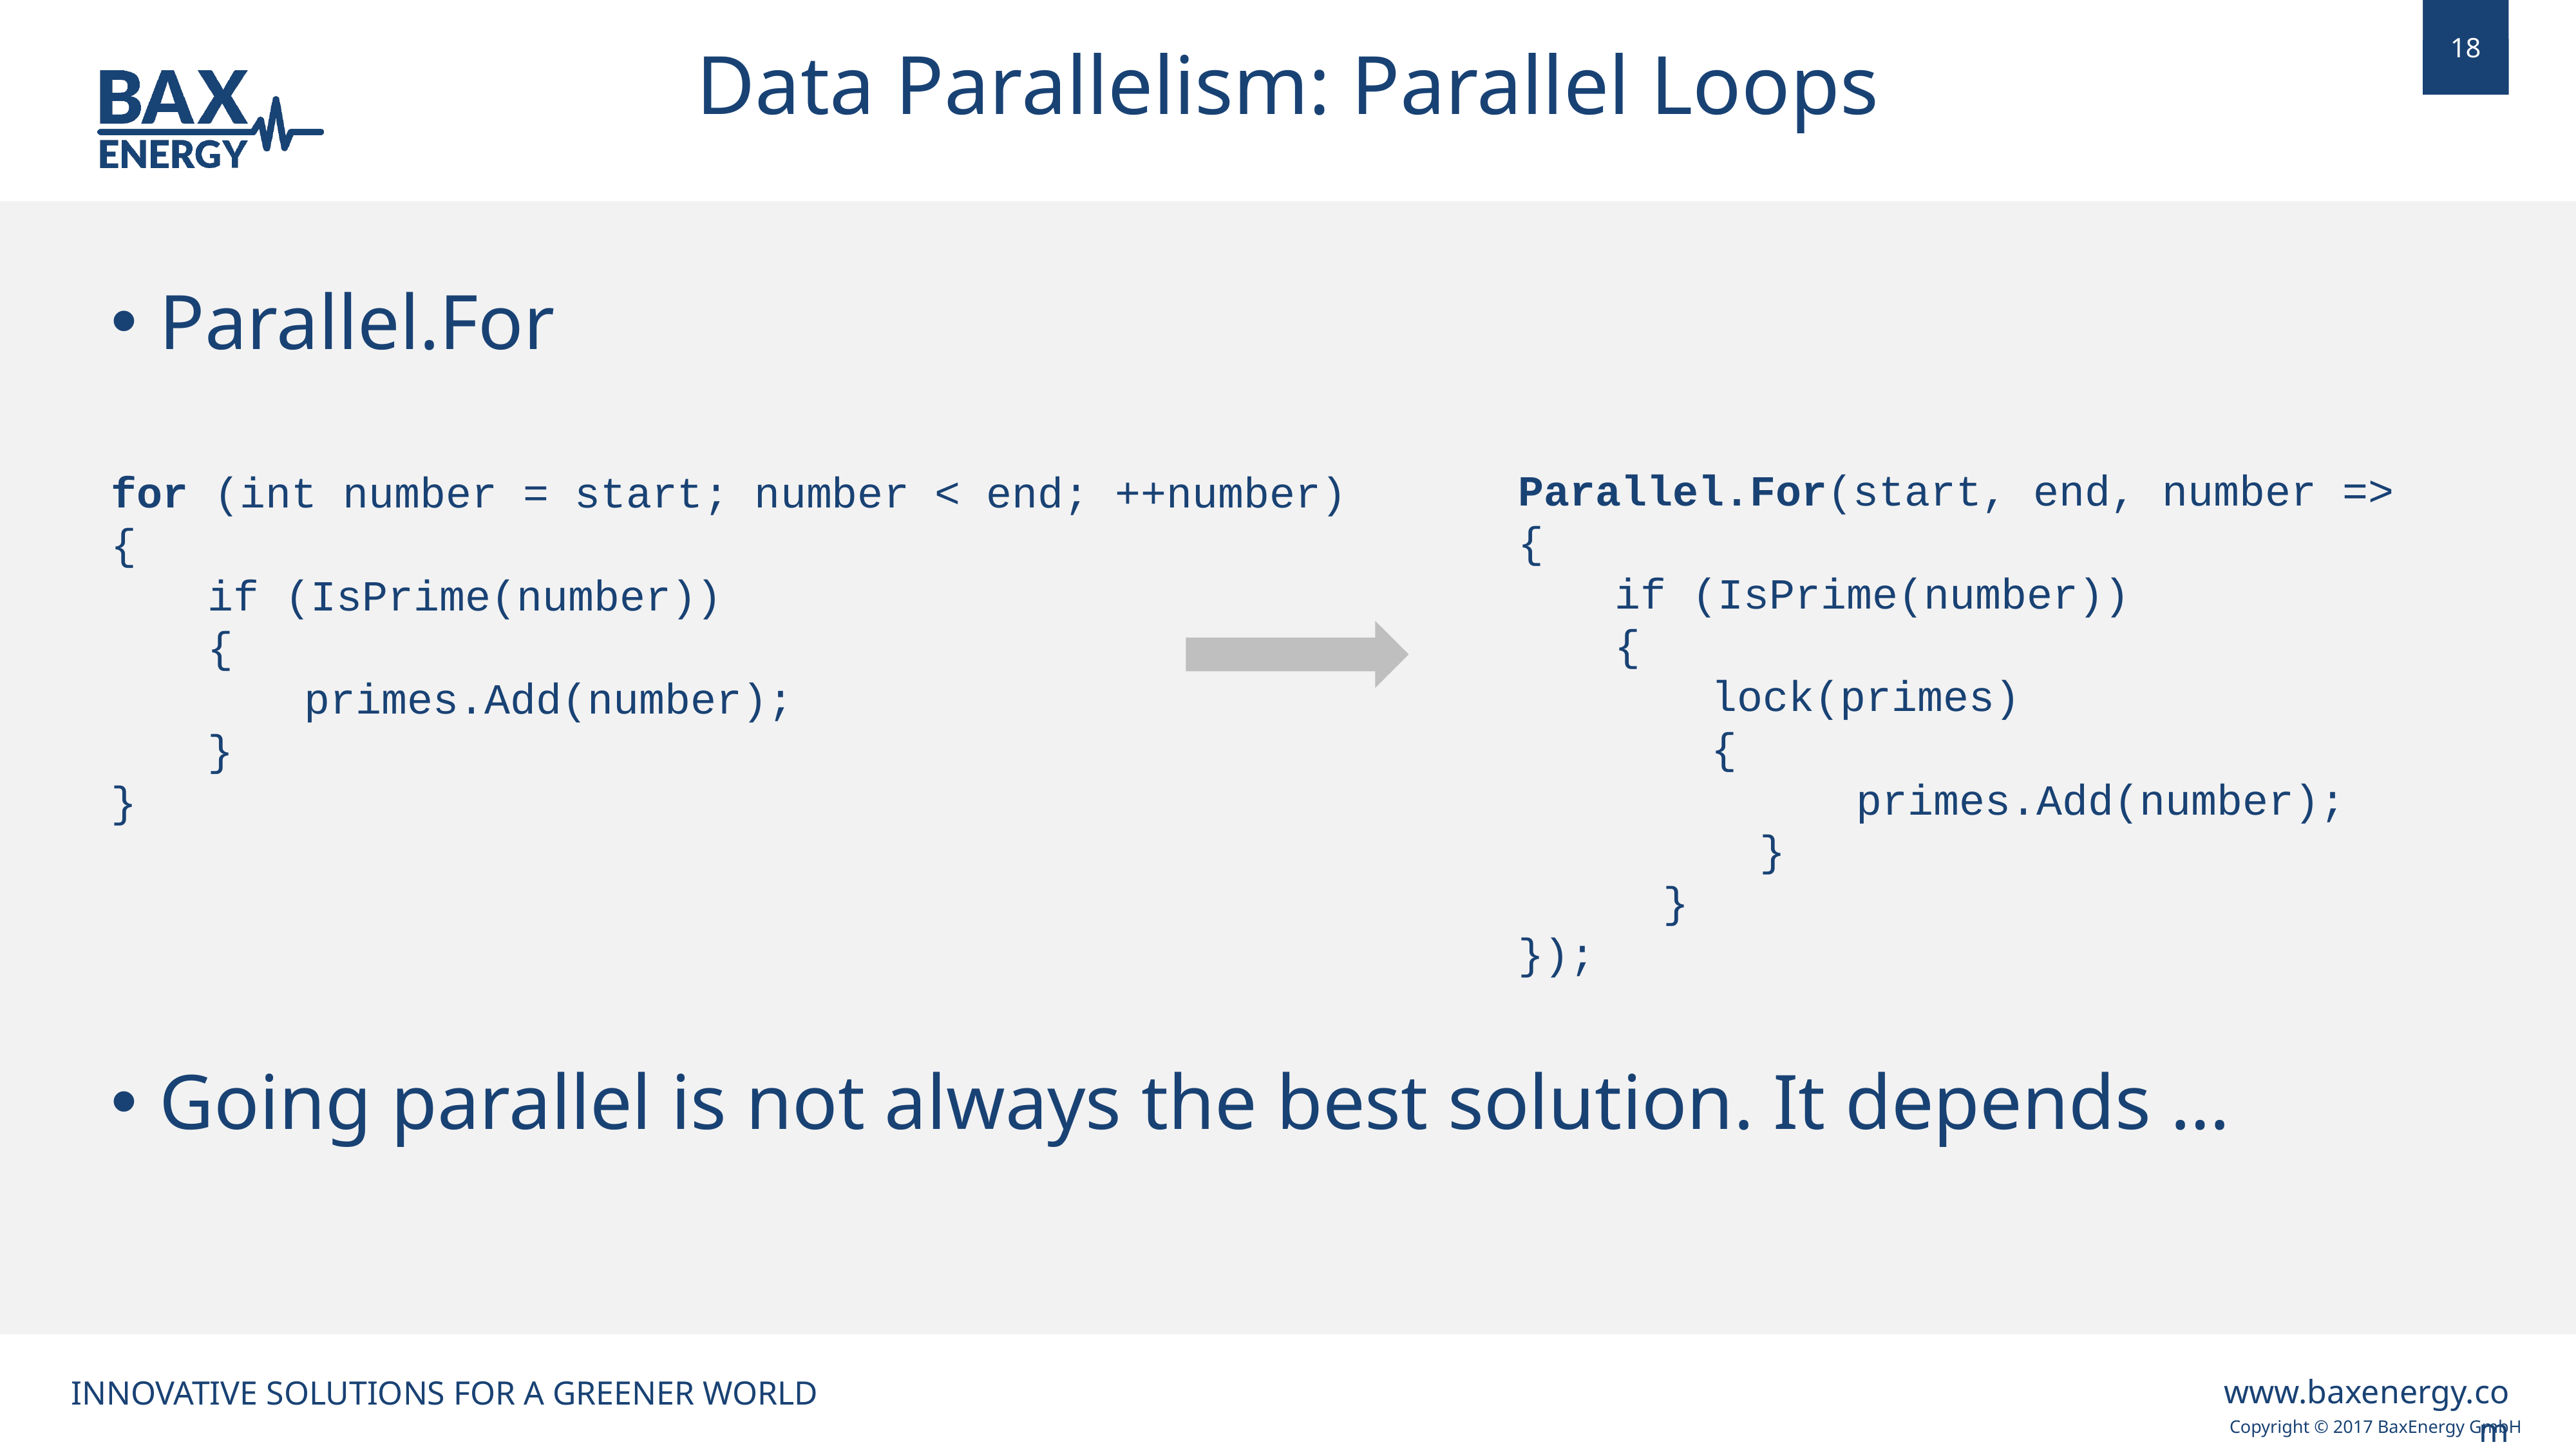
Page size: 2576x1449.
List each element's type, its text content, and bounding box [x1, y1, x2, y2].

list Data Parallelism: Parallel Loops [580, 0, 1996, 195]
text_box for (int number = start; number < end; ++number) { if (IsPrime(number)) { primes.Add(number); } } [101, 460, 1439, 830]
text_box Parallel.For(start, end, number => { if (IsPrime(number)) { lock(primes) { primes.Add(number); } } }); [1508, 458, 2546, 983]
list Parallel.For [101, 279, 2494, 1009]
text_box Going parallel is not always the best solution. It depends … [101, 1059, 2493, 1187]
text_box [1185, 619, 1410, 690]
picture [97, 70, 324, 168]
